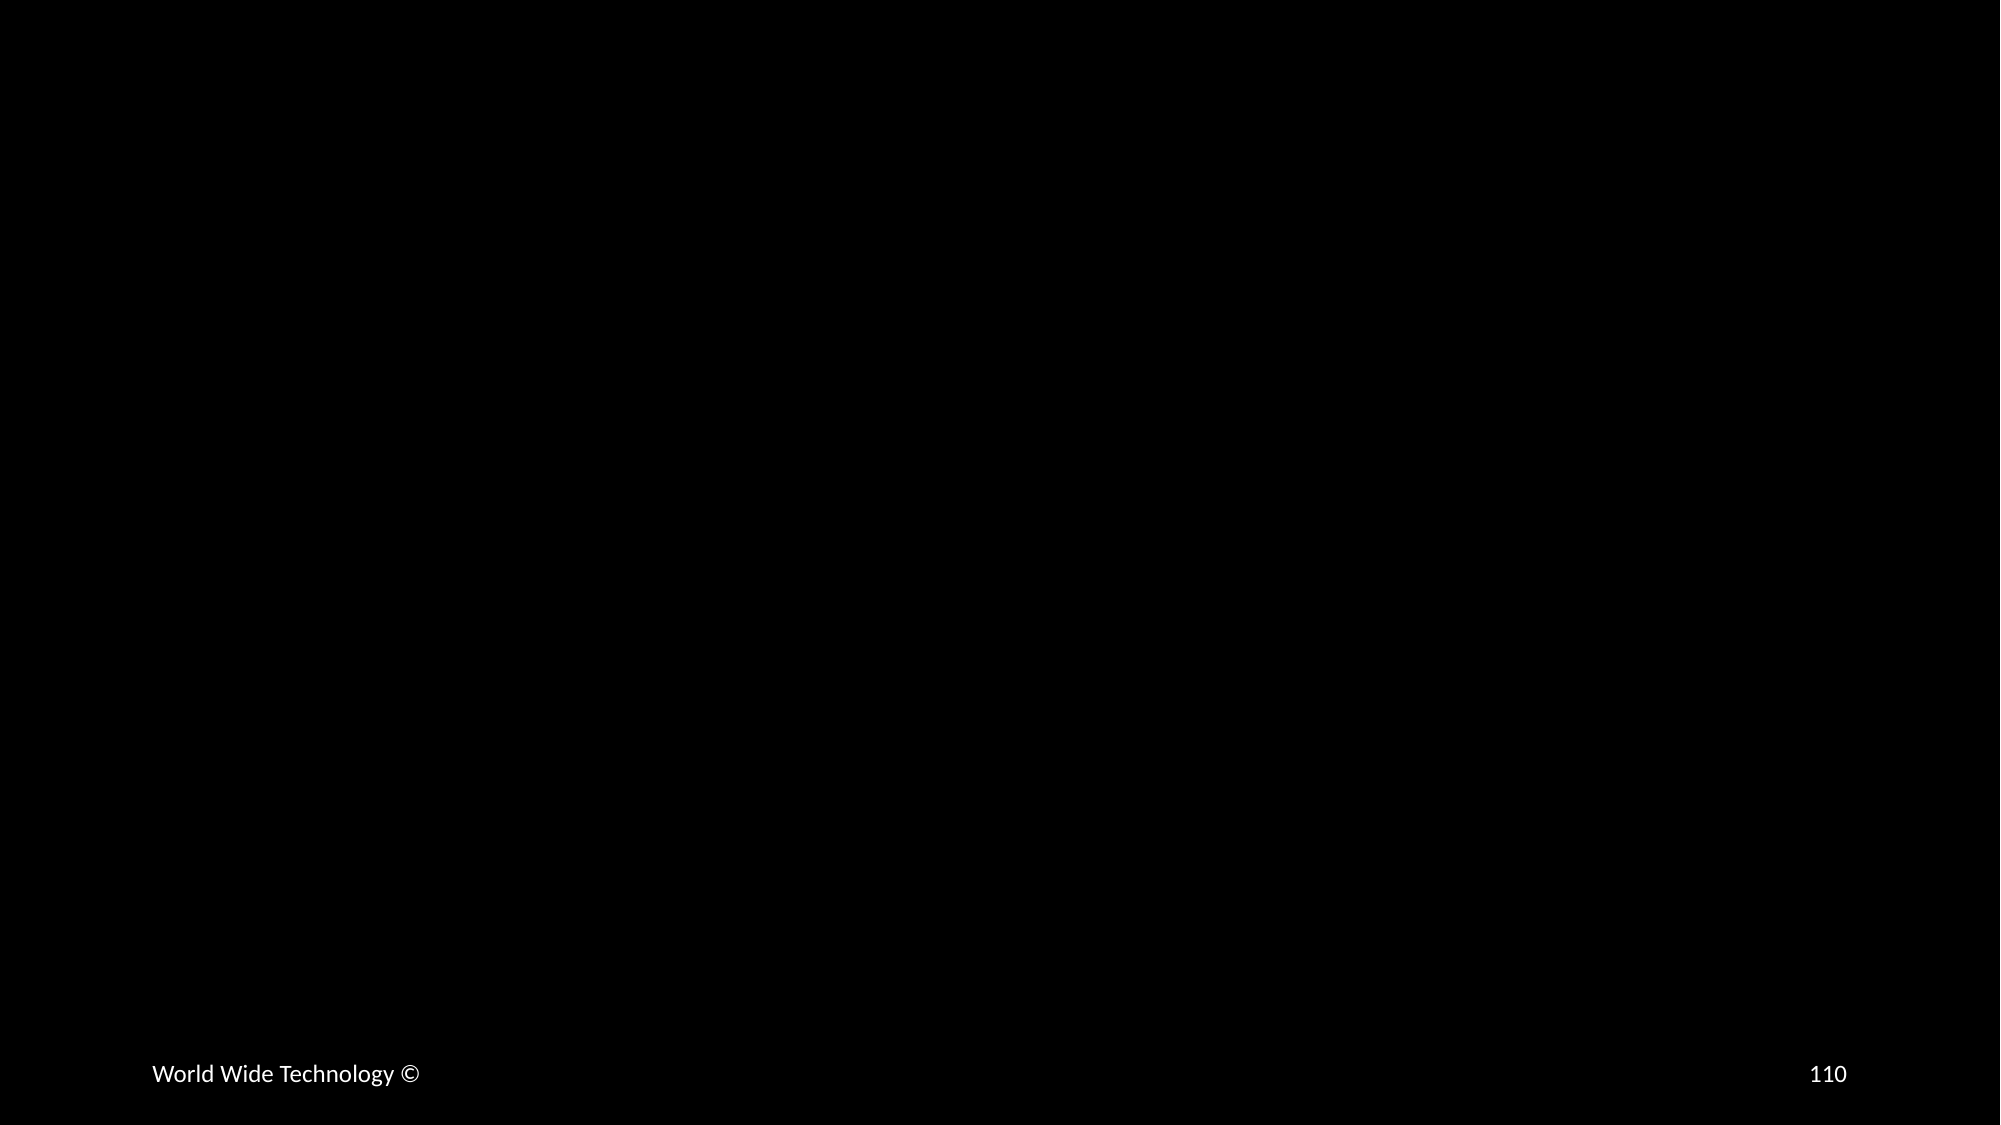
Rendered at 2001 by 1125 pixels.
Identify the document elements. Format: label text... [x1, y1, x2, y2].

slide_number 110 [1412, 1042, 1863, 1103]
slide_number World Wide Technology © [137, 1042, 588, 1103]
